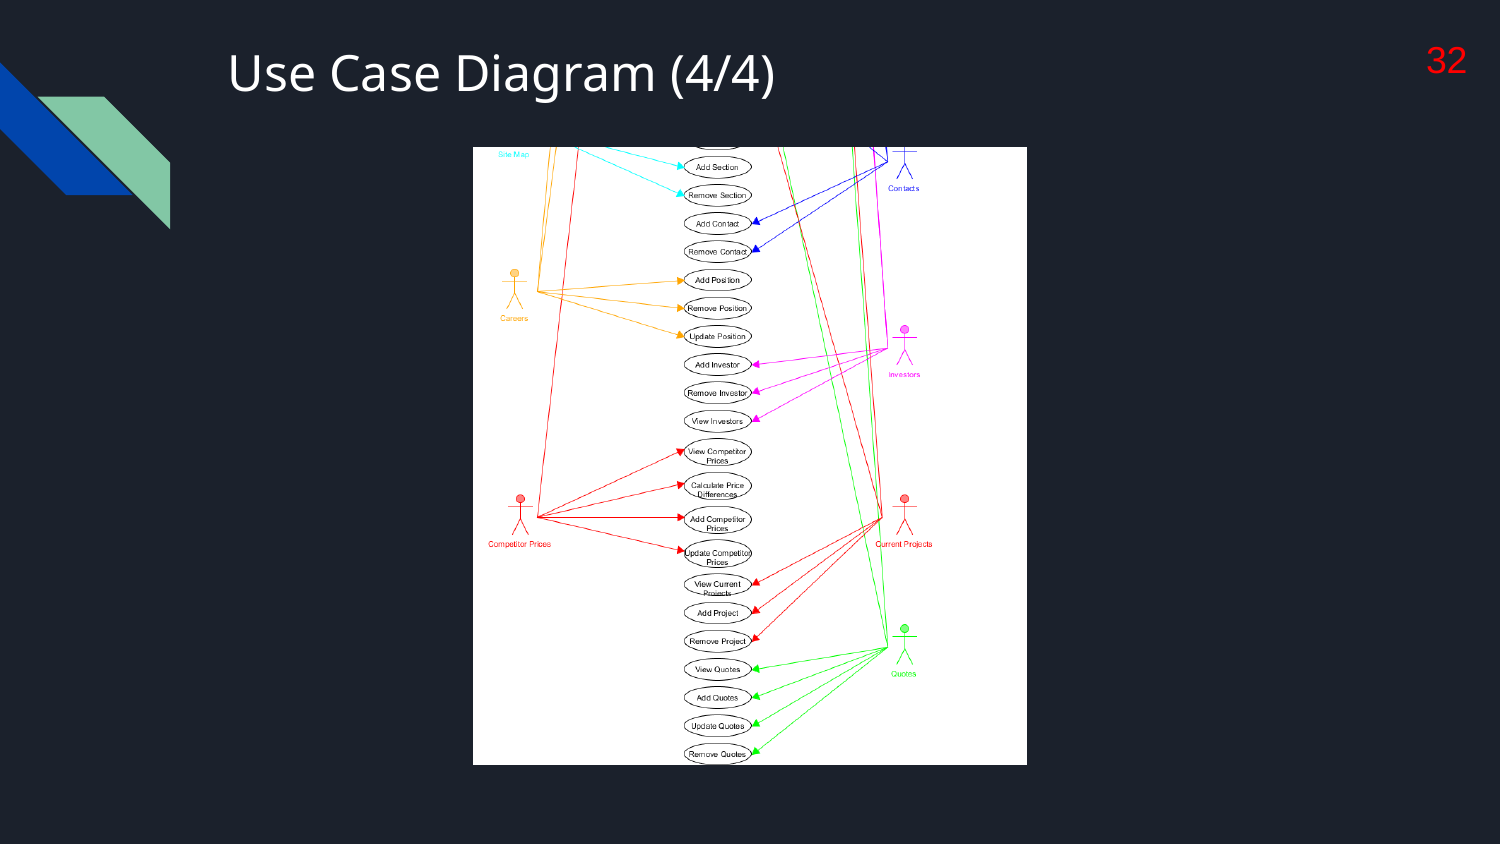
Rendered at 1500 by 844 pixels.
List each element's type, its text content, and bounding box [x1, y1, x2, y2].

slide_number 32 [1392, 26, 1483, 92]
picture [473, 147, 1027, 766]
title Use Case Diagram (4/4) [212, 26, 1368, 177]
